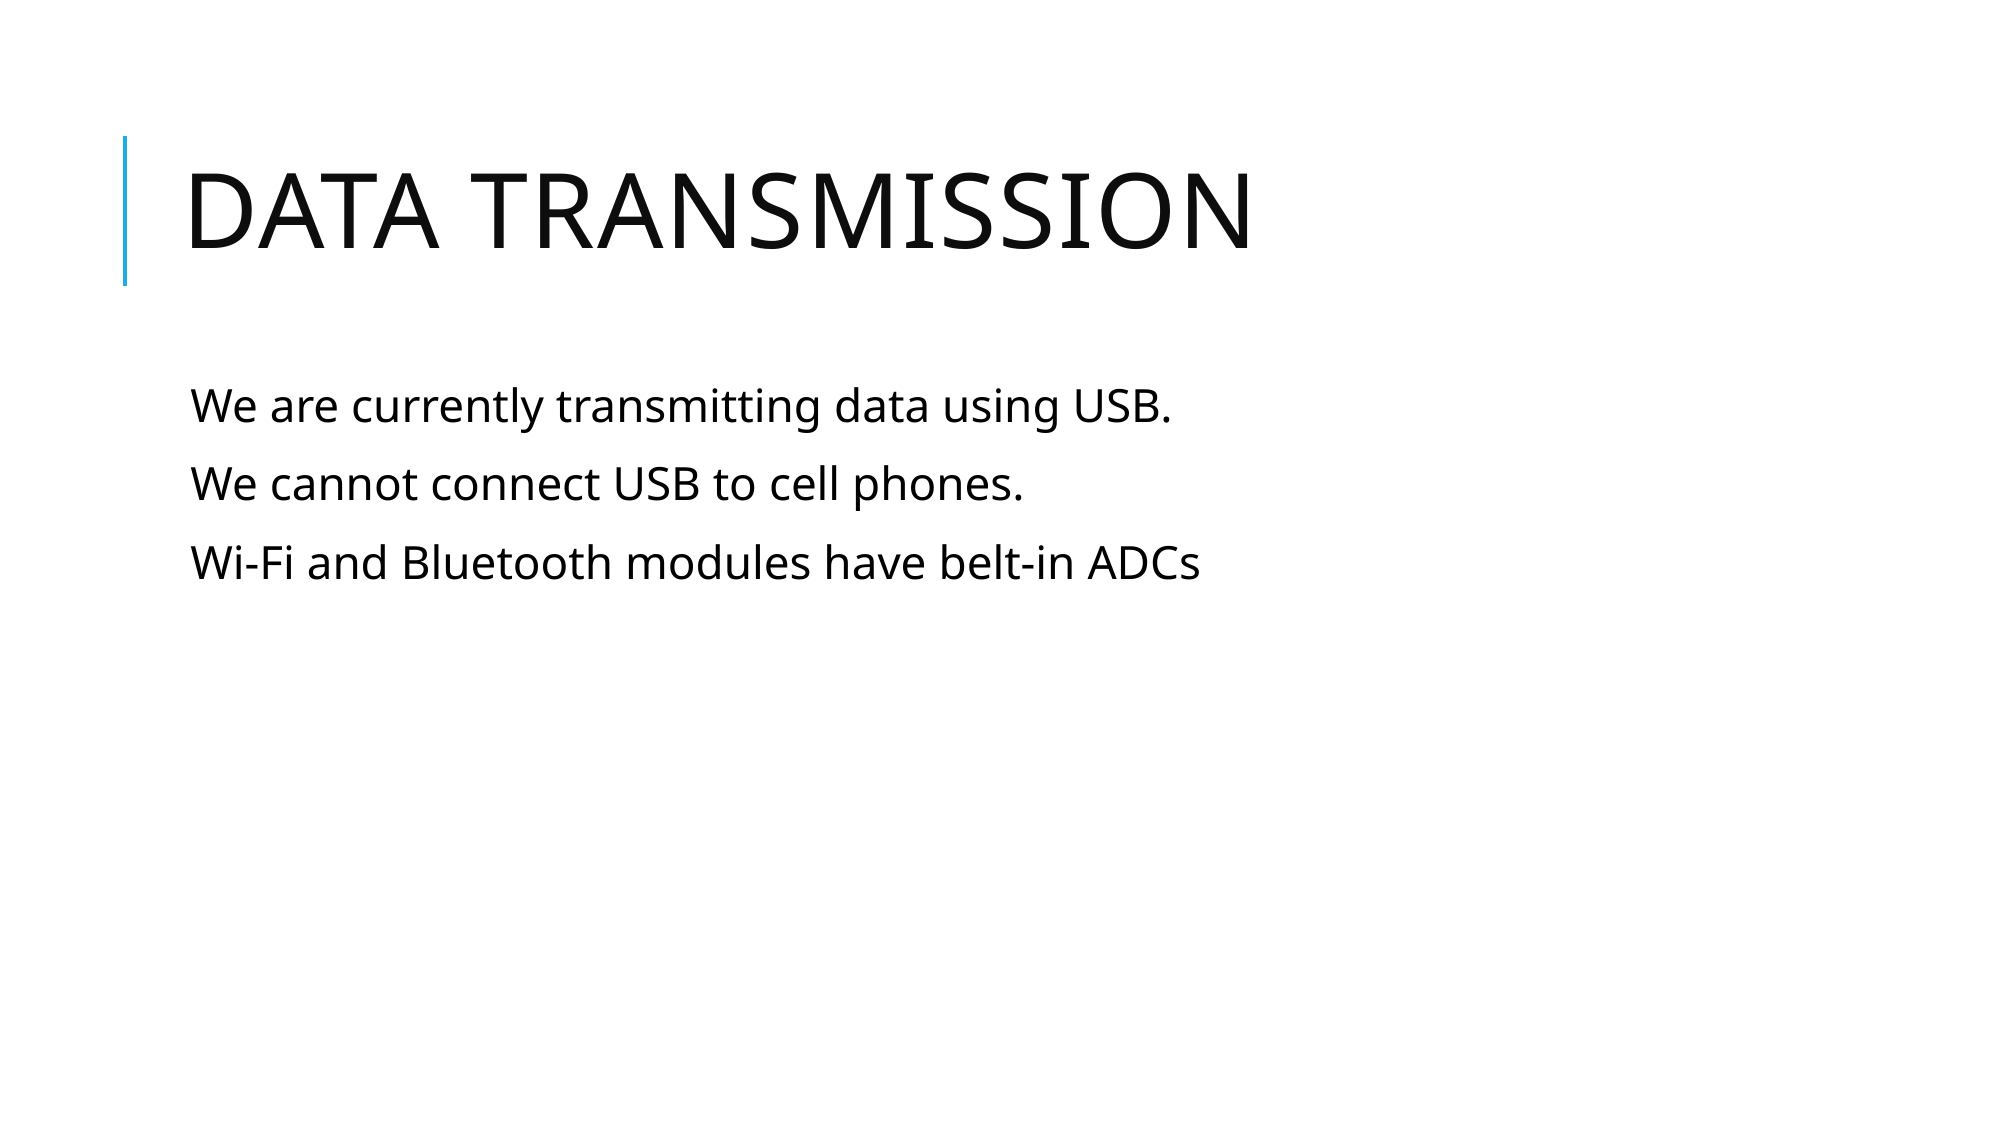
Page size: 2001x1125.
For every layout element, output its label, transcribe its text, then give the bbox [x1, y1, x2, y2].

list We are currently transmitting data using USB. We cannot connect USB to cell phones. Wi-Fi and Bluetooth modules have belt-in ADCs [168, 375, 1763, 1035]
title Data transmission [168, 96, 1763, 342]
